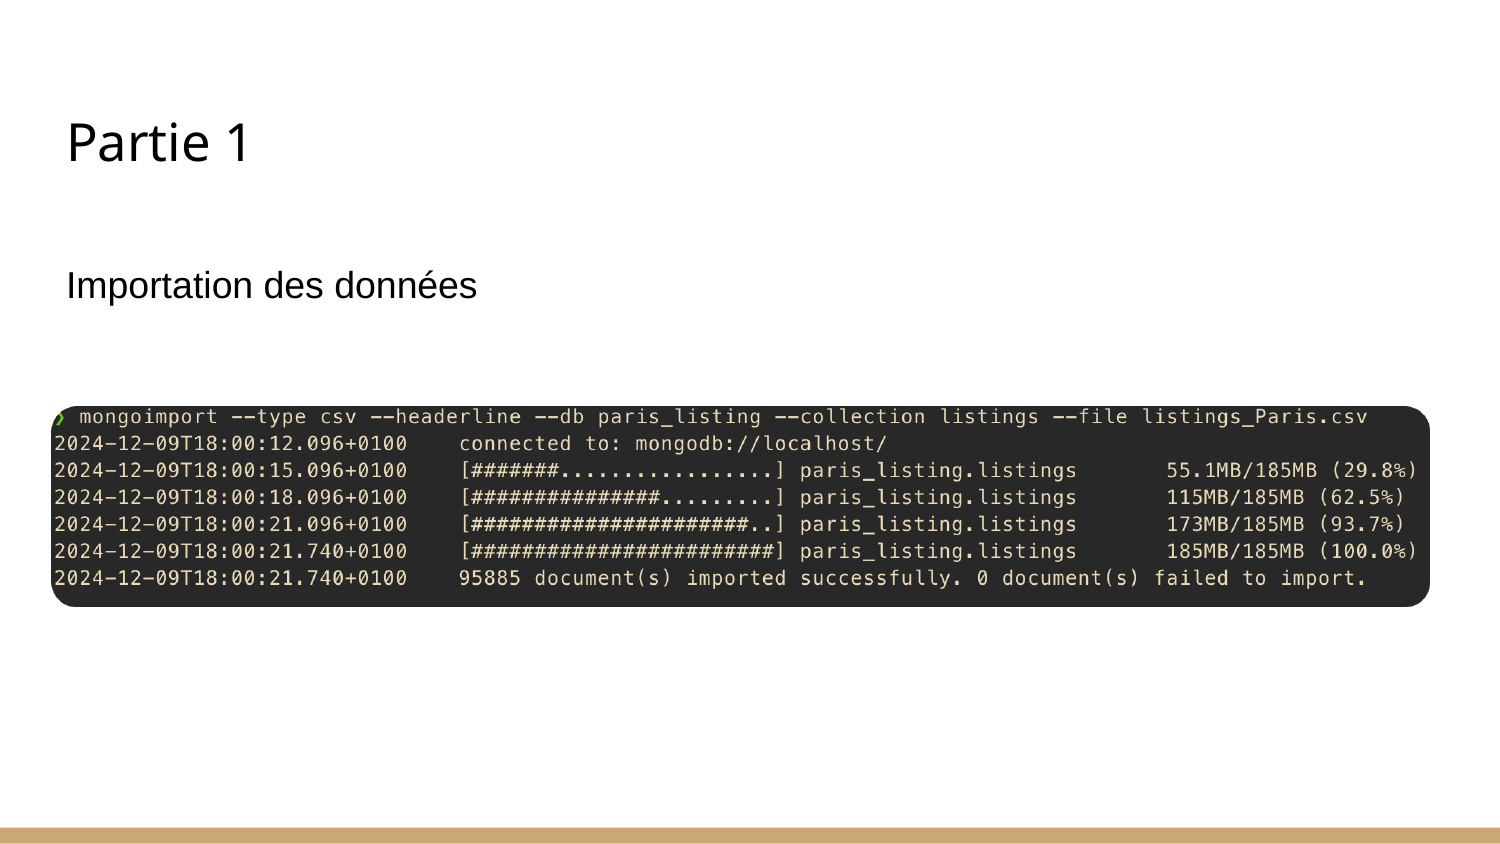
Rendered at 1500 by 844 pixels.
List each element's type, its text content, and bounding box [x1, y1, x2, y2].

text_box Importation des données [51, 253, 498, 314]
picture [50, 406, 1430, 607]
title Partie 1 [51, 93, 1449, 188]
